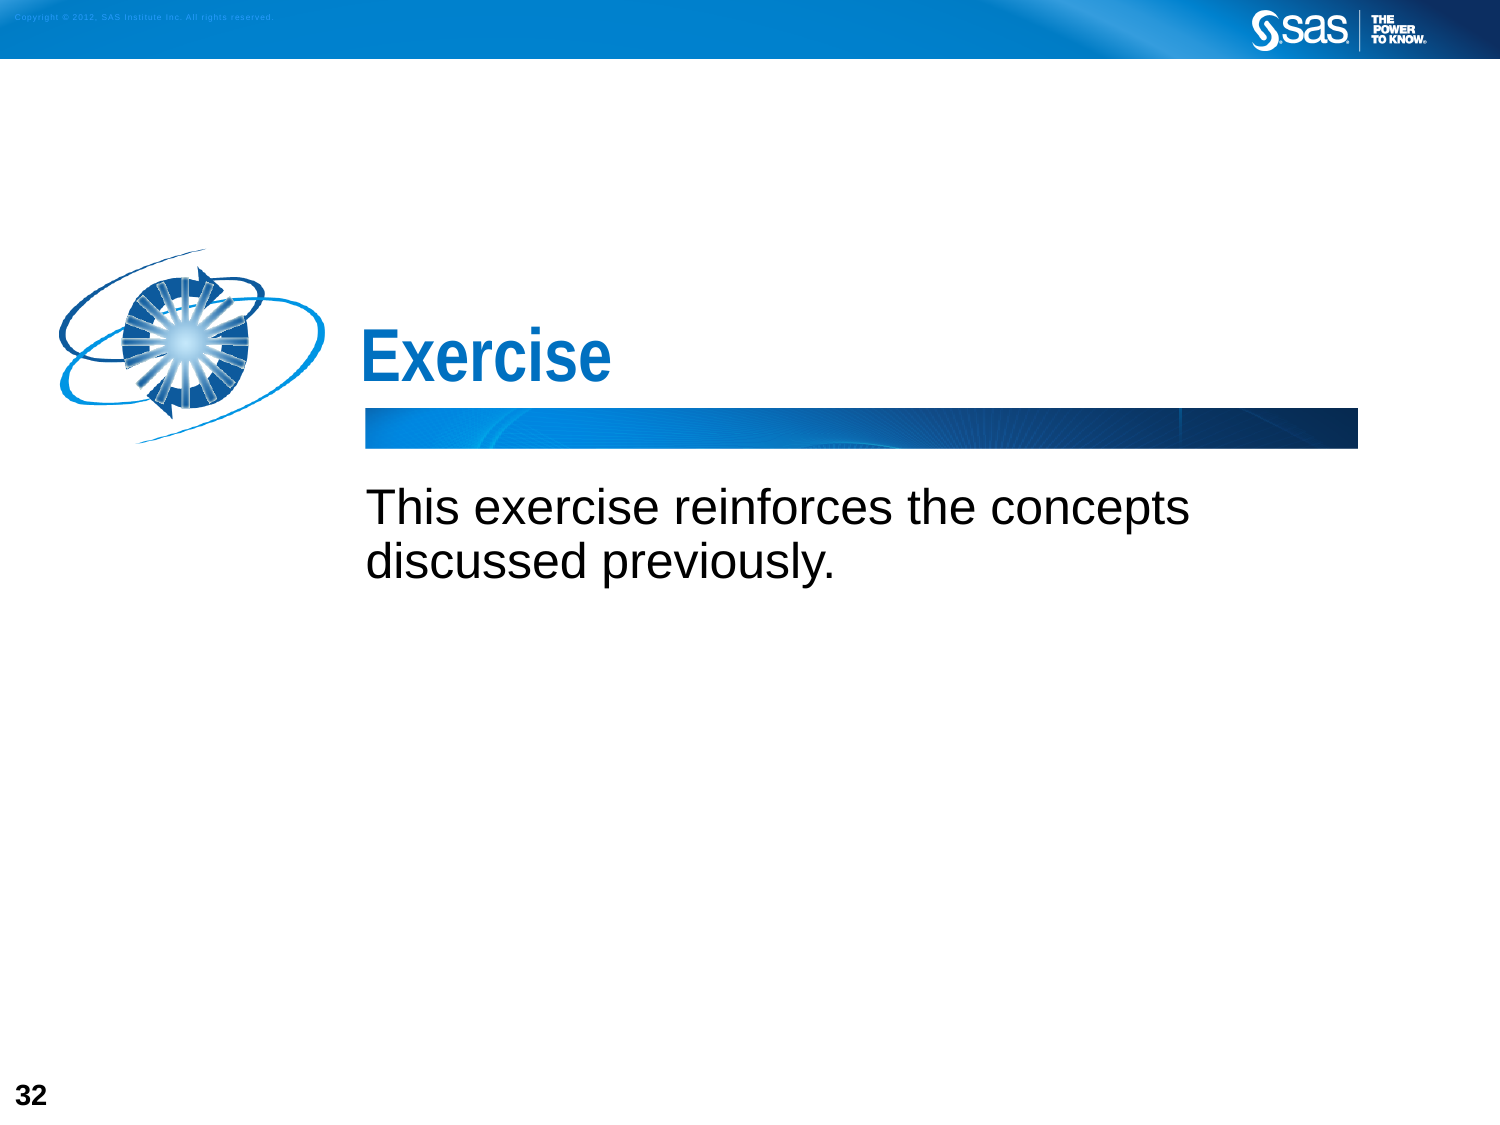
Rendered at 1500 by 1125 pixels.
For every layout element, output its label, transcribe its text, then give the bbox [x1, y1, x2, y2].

text_box This exercise reinforces the concepts discussed previously. [365, 480, 1350, 854]
picture [0, 0, 1500, 59]
title Exercise [360, 321, 886, 412]
picture [365, 408, 1500, 450]
picture [59, 248, 325, 444]
